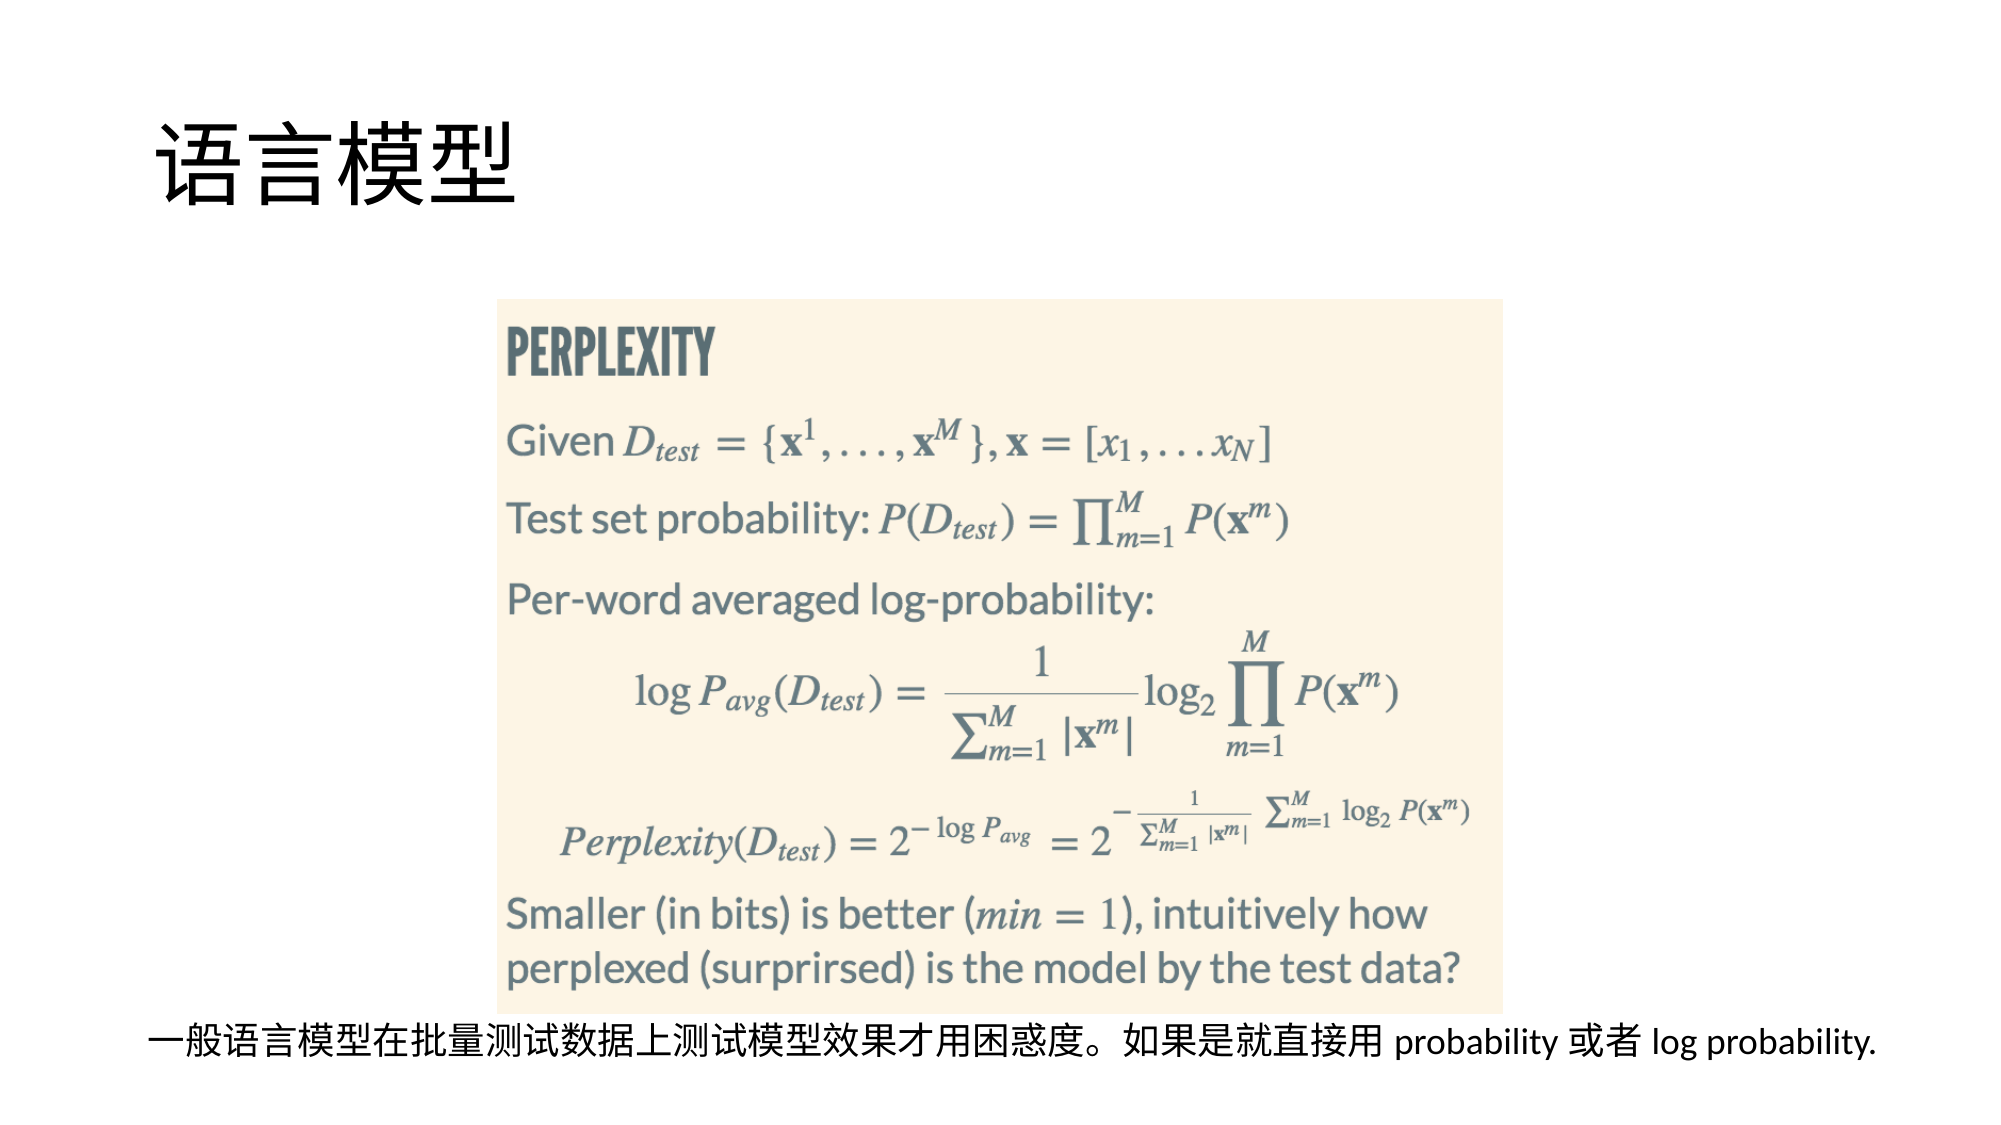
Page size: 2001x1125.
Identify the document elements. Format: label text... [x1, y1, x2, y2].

title 语言模型 [137, 59, 1863, 278]
text_box 一般语言模型在批量测试数据上测试模型效果才用困惑度。如果是就直接用probability或者log probability. [132, 1009, 1893, 1115]
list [497, 299, 1503, 1014]
